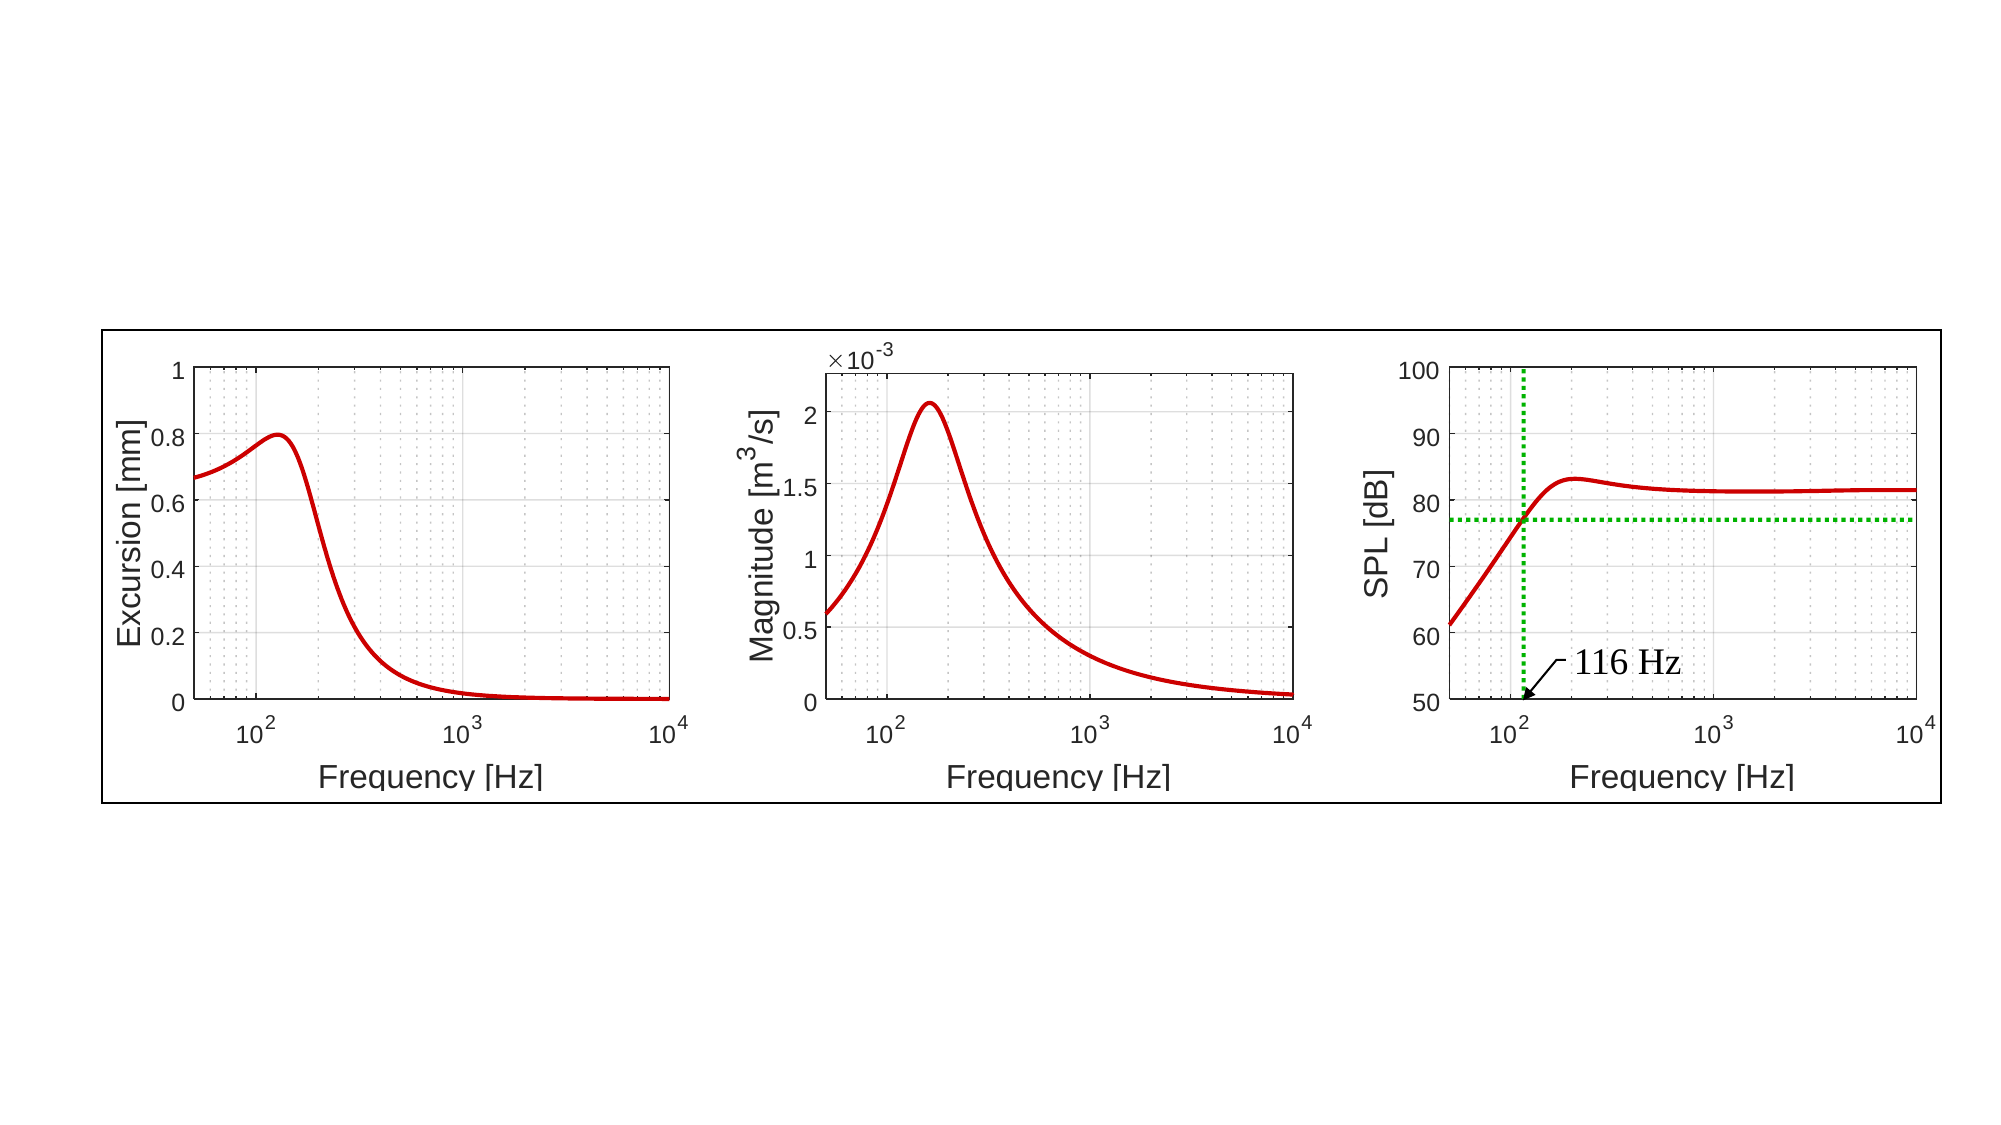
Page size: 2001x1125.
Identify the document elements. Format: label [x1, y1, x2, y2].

picture [102, 333, 1973, 791]
text_box [101, 329, 1942, 804]
